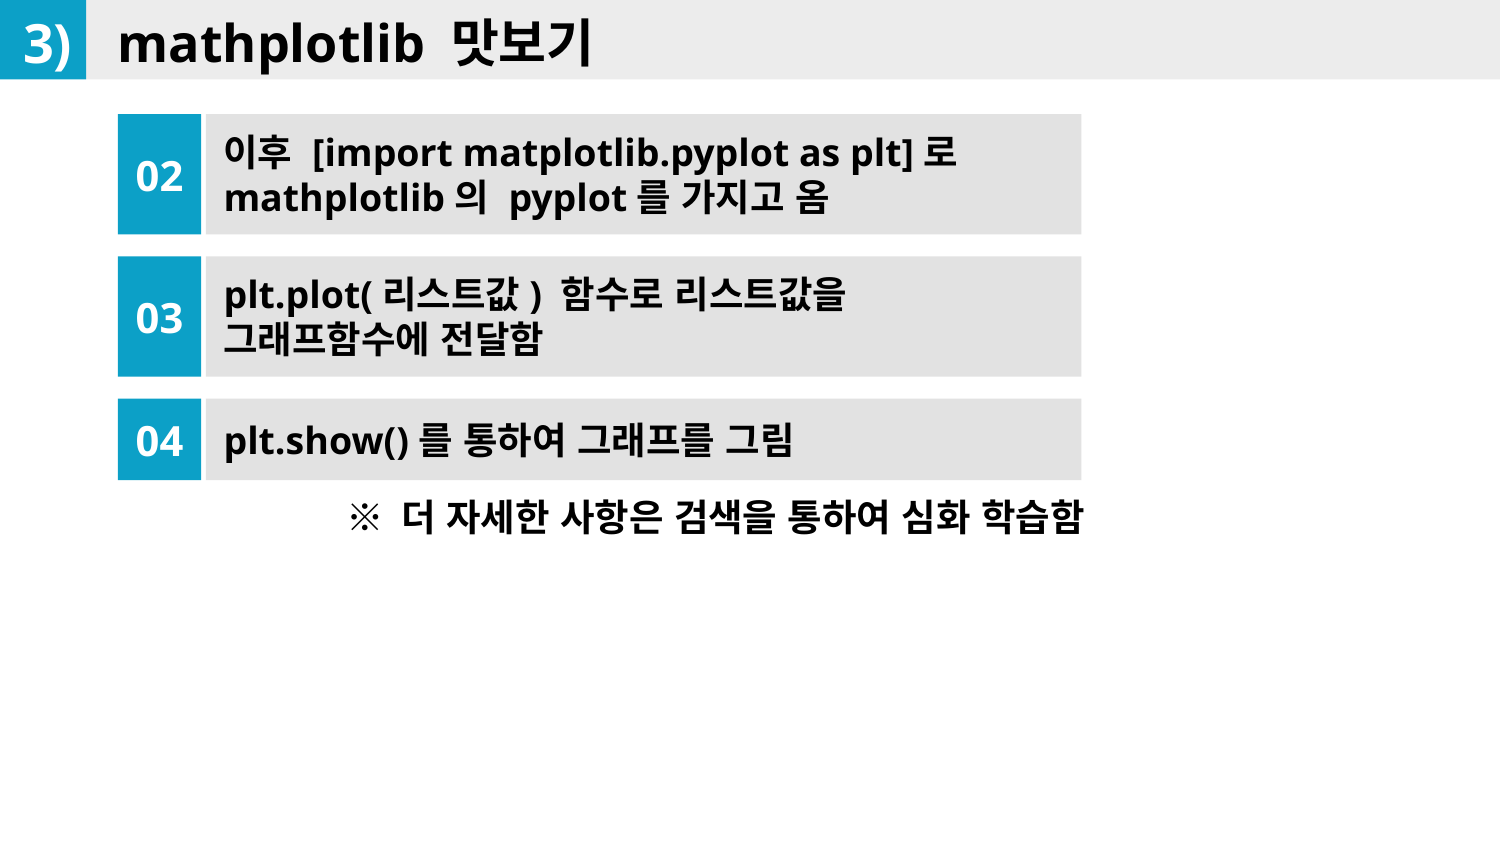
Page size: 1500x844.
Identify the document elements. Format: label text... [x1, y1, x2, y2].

text_box 02 [117, 114, 202, 235]
text_box mathplotlib 맛보기 [98, 0, 1436, 85]
text_box 3) [0, 0, 98, 86]
text_box plt.plot(리스트값) 함수로 리스트값을 그래프함수에 전달함 [205, 256, 1082, 377]
text_box plt.show()를 통하여 그래프를 그림 [205, 398, 1082, 481]
text_box 04 [117, 398, 202, 481]
text_box 이후 [import matplotlib.pyplot as plt]로 mathplotlib의 pyplot를 가지고 옴 [205, 114, 1082, 235]
text_box 03 [117, 256, 202, 377]
text_box ※ 더 자세한 사항은 검색을 통하여 심화 학습함 [331, 486, 1100, 547]
